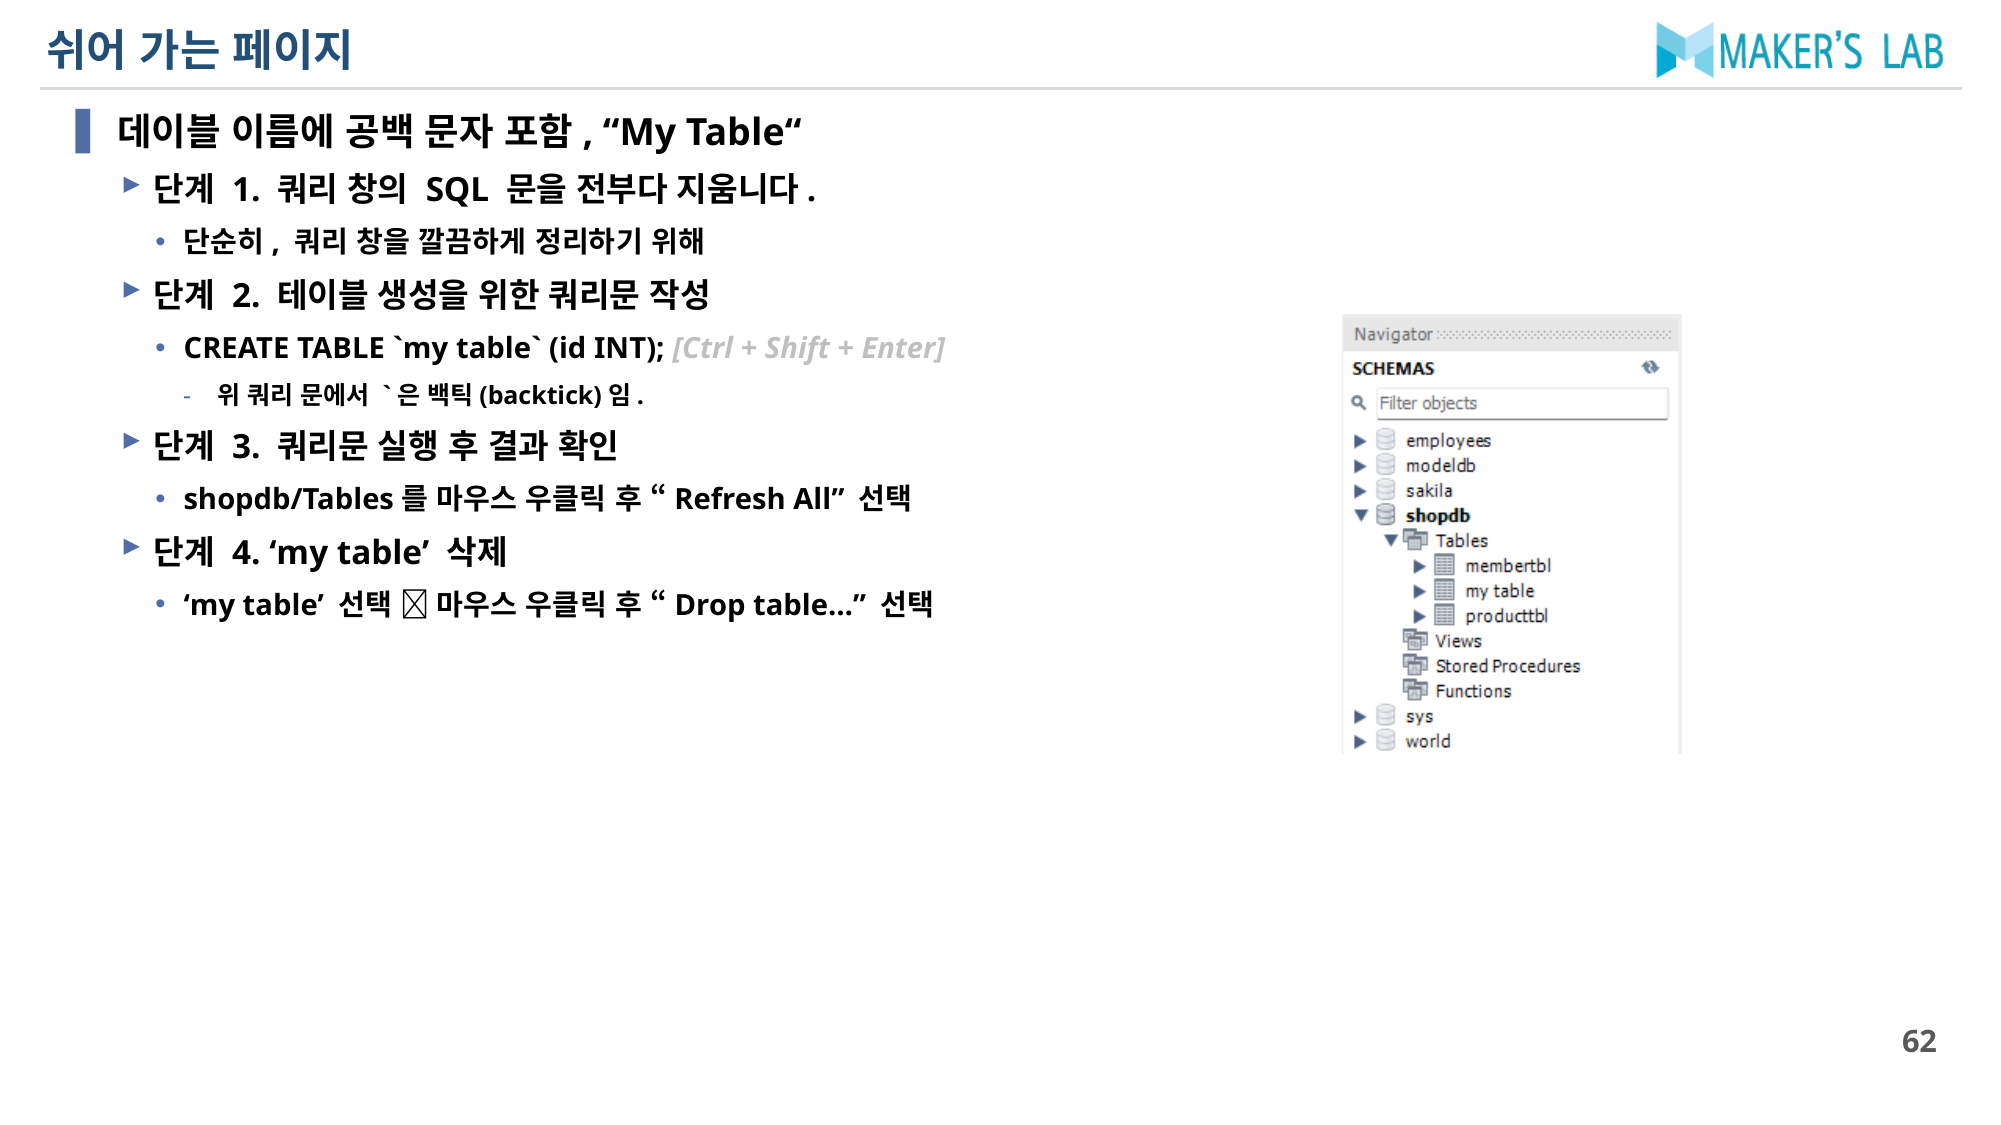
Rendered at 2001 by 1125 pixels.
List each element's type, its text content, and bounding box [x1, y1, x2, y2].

list 데이블 이름에 공백 문자 포함, “My Table“ 단계 1. 쿼리 창의 SQL 문을 전부다 지움니다. 단순히, 쿼리 창을 깔끔하게 정리하기 위해 단계 2. 테이블 생성을 위한 쿼리문 작성 CREATE TABLE `my table` (id INT); [Ctrl + Shift + Enter] 위 쿼리 문에서 `은 백틱(backtick)임. 단계 3. 쿼리문 실행 후 결과 확인 shopdb/Tables를 마우스 우클릭 후 “Refresh All” 선택 단계 4. ‘my table’ 삭제 ‘my table’ 선택  마우스 우클릭 후 “Drop table…” 선택 [46, 100, 1929, 404]
picture [1342, 314, 1682, 754]
title 쉬어 가는 페이지 [31, 14, 1914, 84]
slide_number 62 [1802, 1012, 1953, 1073]
picture [1648, 11, 1952, 84]
